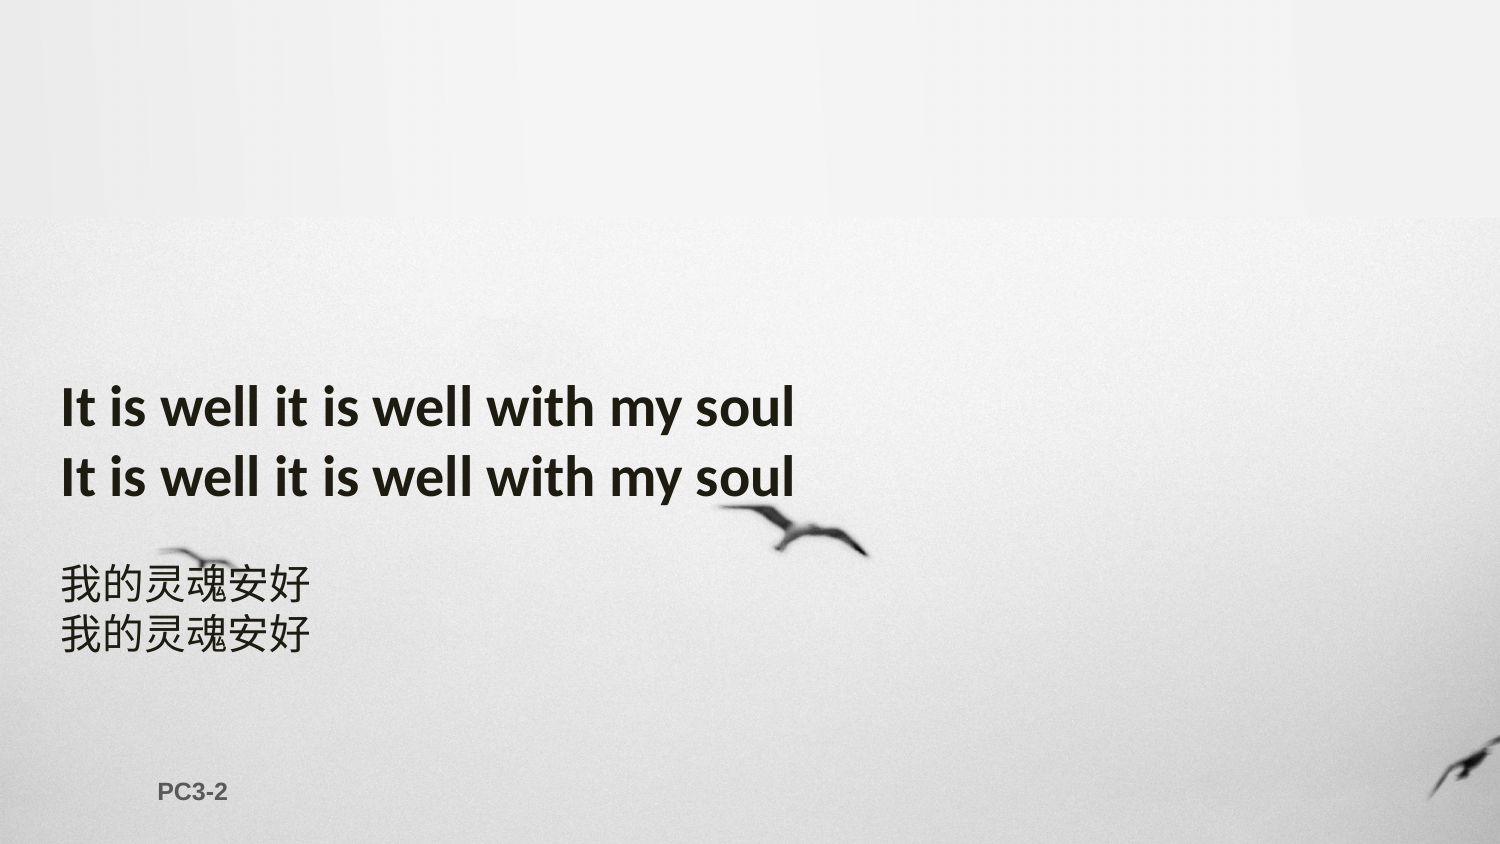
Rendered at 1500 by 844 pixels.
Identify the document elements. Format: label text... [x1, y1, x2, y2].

picture [0, 0, 1500, 844]
text_box PC3-2 [142, 768, 293, 813]
text_box It is well it is well with my soul It is well it is well with my soul 我的灵魂安好 我的灵魂安好 [46, 360, 1433, 666]
